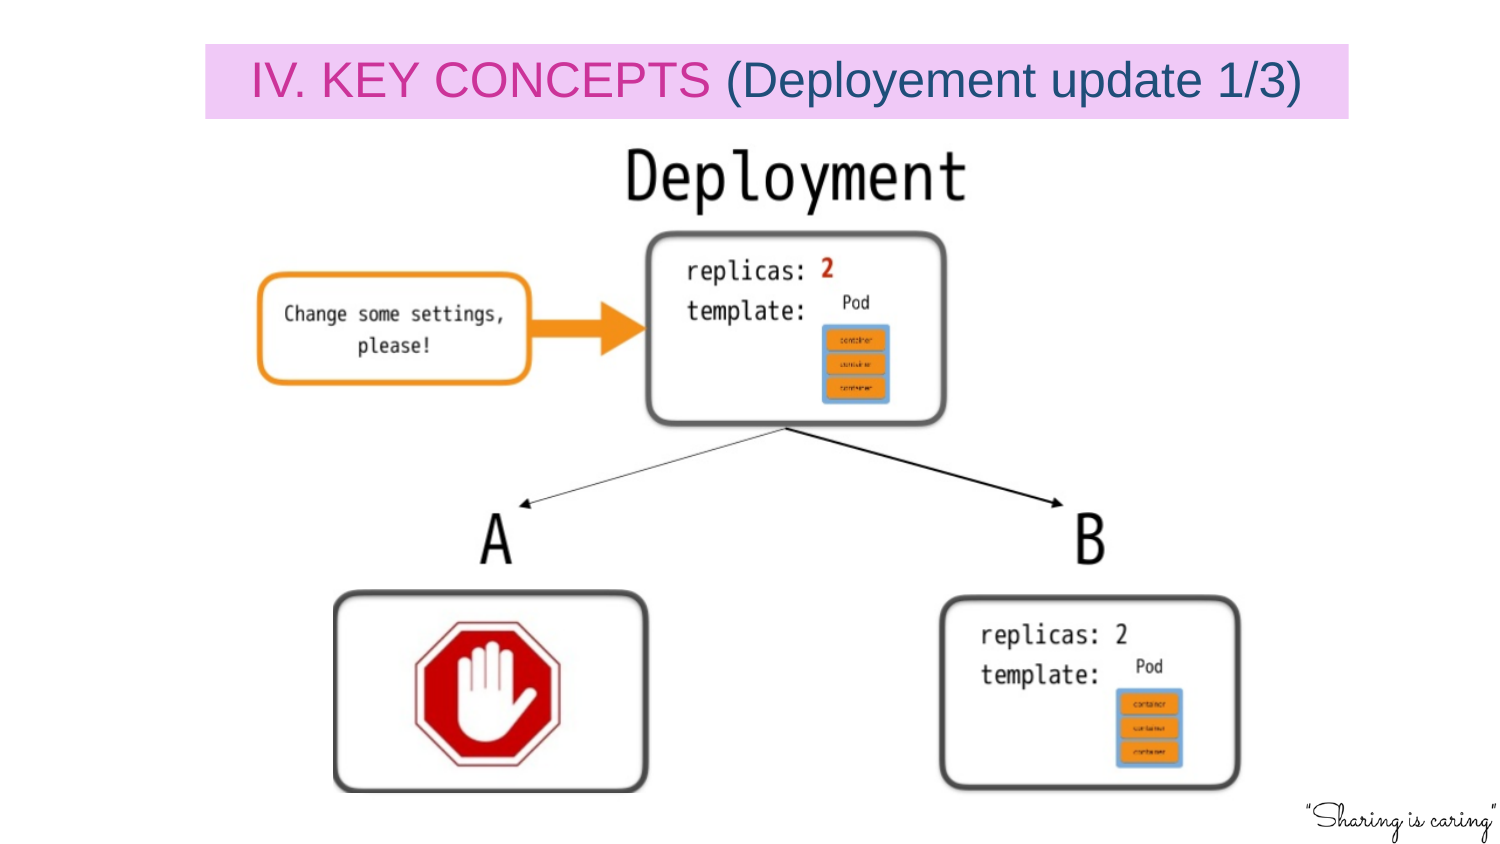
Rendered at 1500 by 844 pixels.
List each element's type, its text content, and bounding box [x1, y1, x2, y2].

text_box IV. KEY CONCEPTS (Deployement update 1/3) [205, 44, 1349, 119]
picture [228, 127, 1500, 844]
